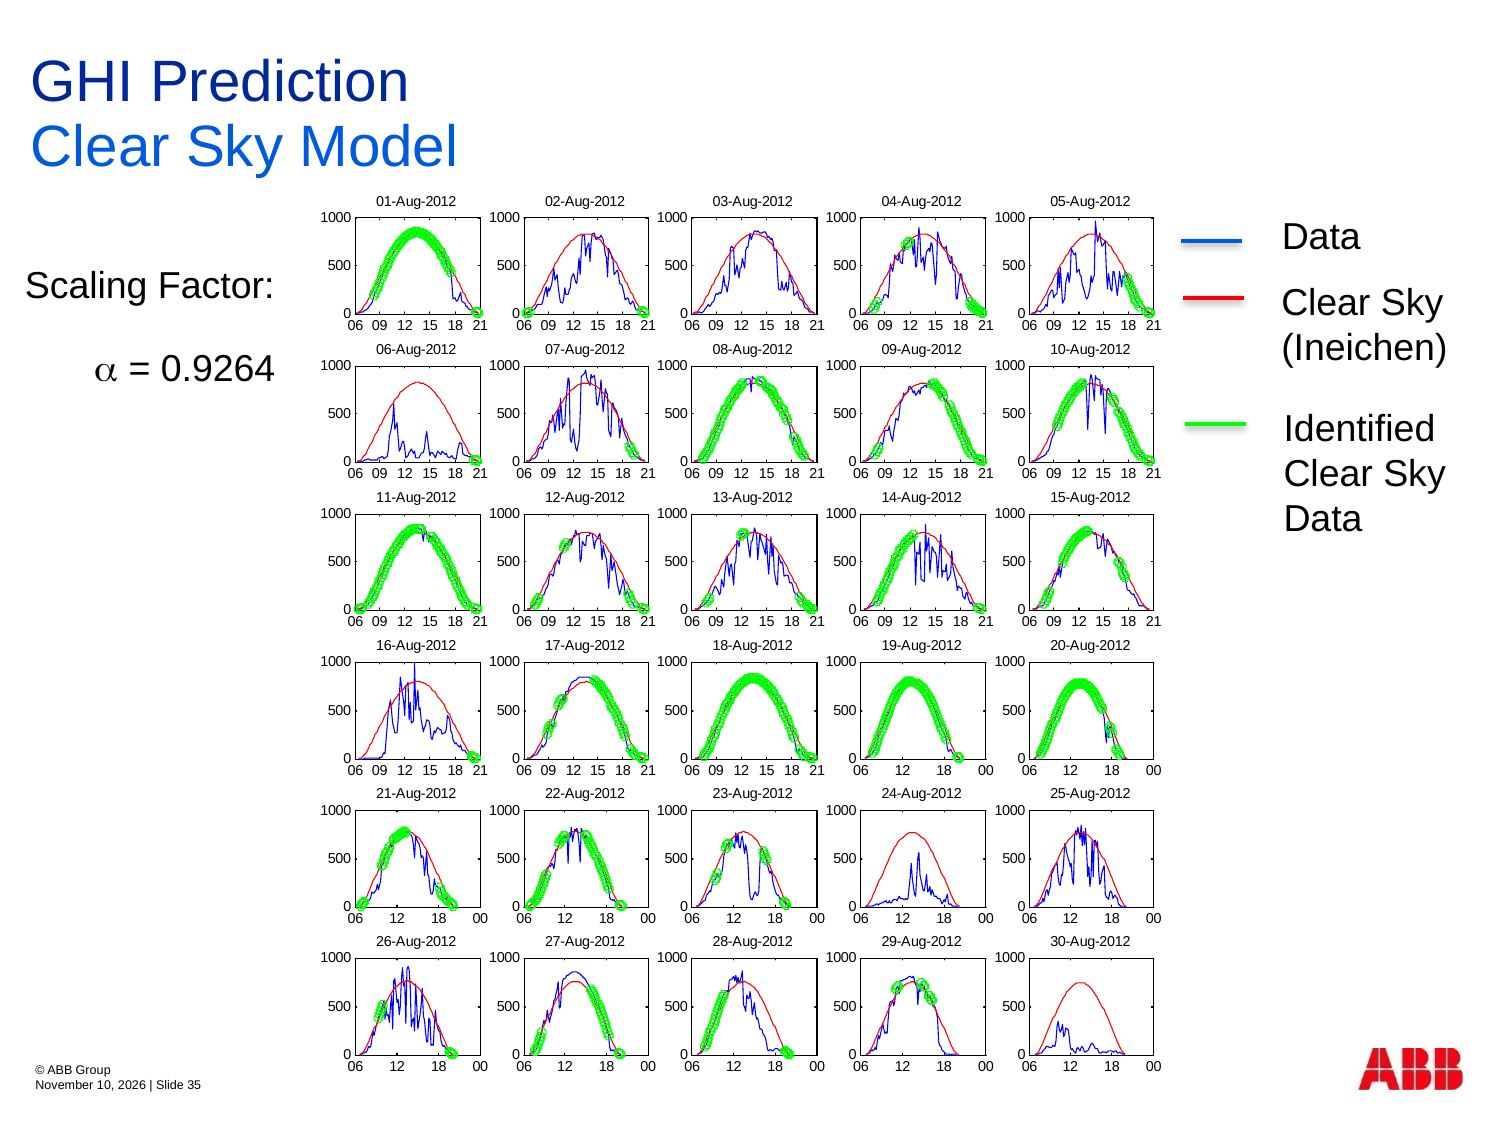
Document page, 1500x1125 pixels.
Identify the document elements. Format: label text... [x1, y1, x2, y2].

title GHI Prediction [0, 0, 1500, 108]
picture [219, 129, 1255, 1125]
text_box Data [1267, 204, 1376, 265]
list Clear Sky Model [0, 108, 1500, 185]
text_box Identified Clear Sky Data [1268, 396, 1482, 547]
picture [1352, 1048, 1463, 1090]
text_box  = 0.9264 [79, 336, 214, 396]
text_box Scaling Factor: [10, 254, 214, 314]
text_box Clear Sky (Ineichen) [1266, 270, 1480, 376]
